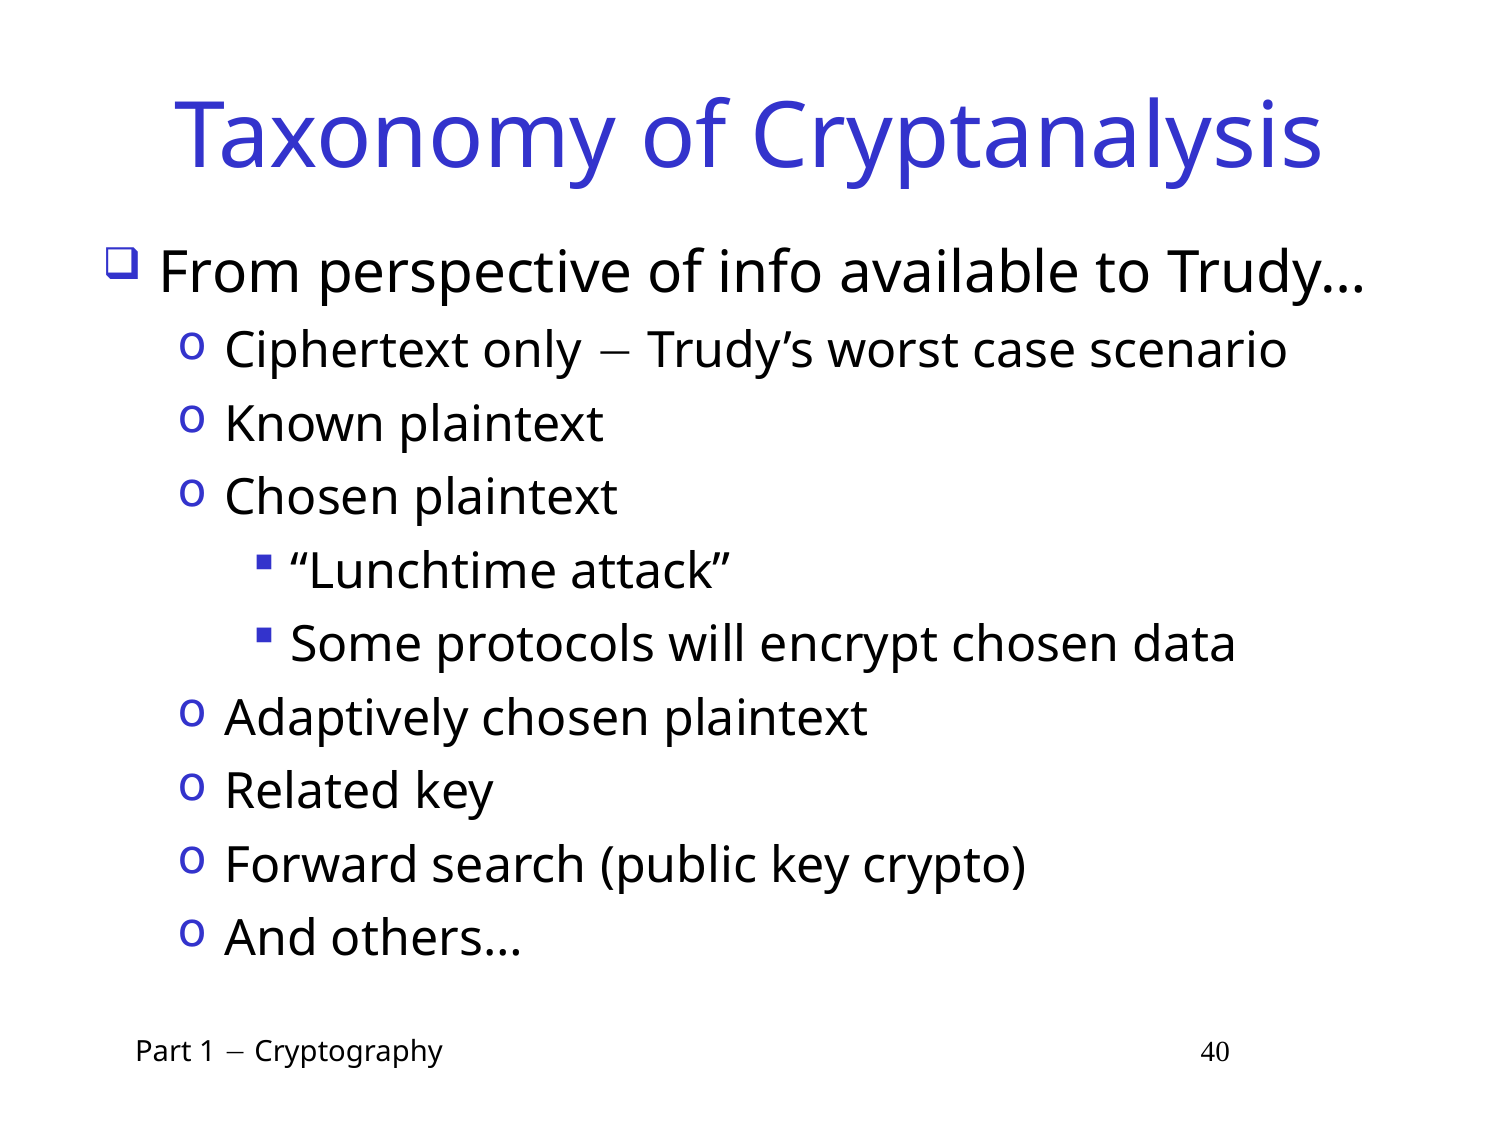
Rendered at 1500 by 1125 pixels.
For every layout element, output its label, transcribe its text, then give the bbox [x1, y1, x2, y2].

list From perspective of info available to Trudy… Ciphertext only  Trudy’s worst case scenario Known plaintext Chosen plaintext “Lunchtime attack” Some protocols will encrypt chosen data Adaptively chosen plaintext Related key Forward search (public key crypto) And others… [87, 237, 1438, 1001]
footer Part 1  Cryptography 40 [112, 1024, 1401, 1101]
title Taxonomy of Cryptanalysis [112, 37, 1388, 226]
